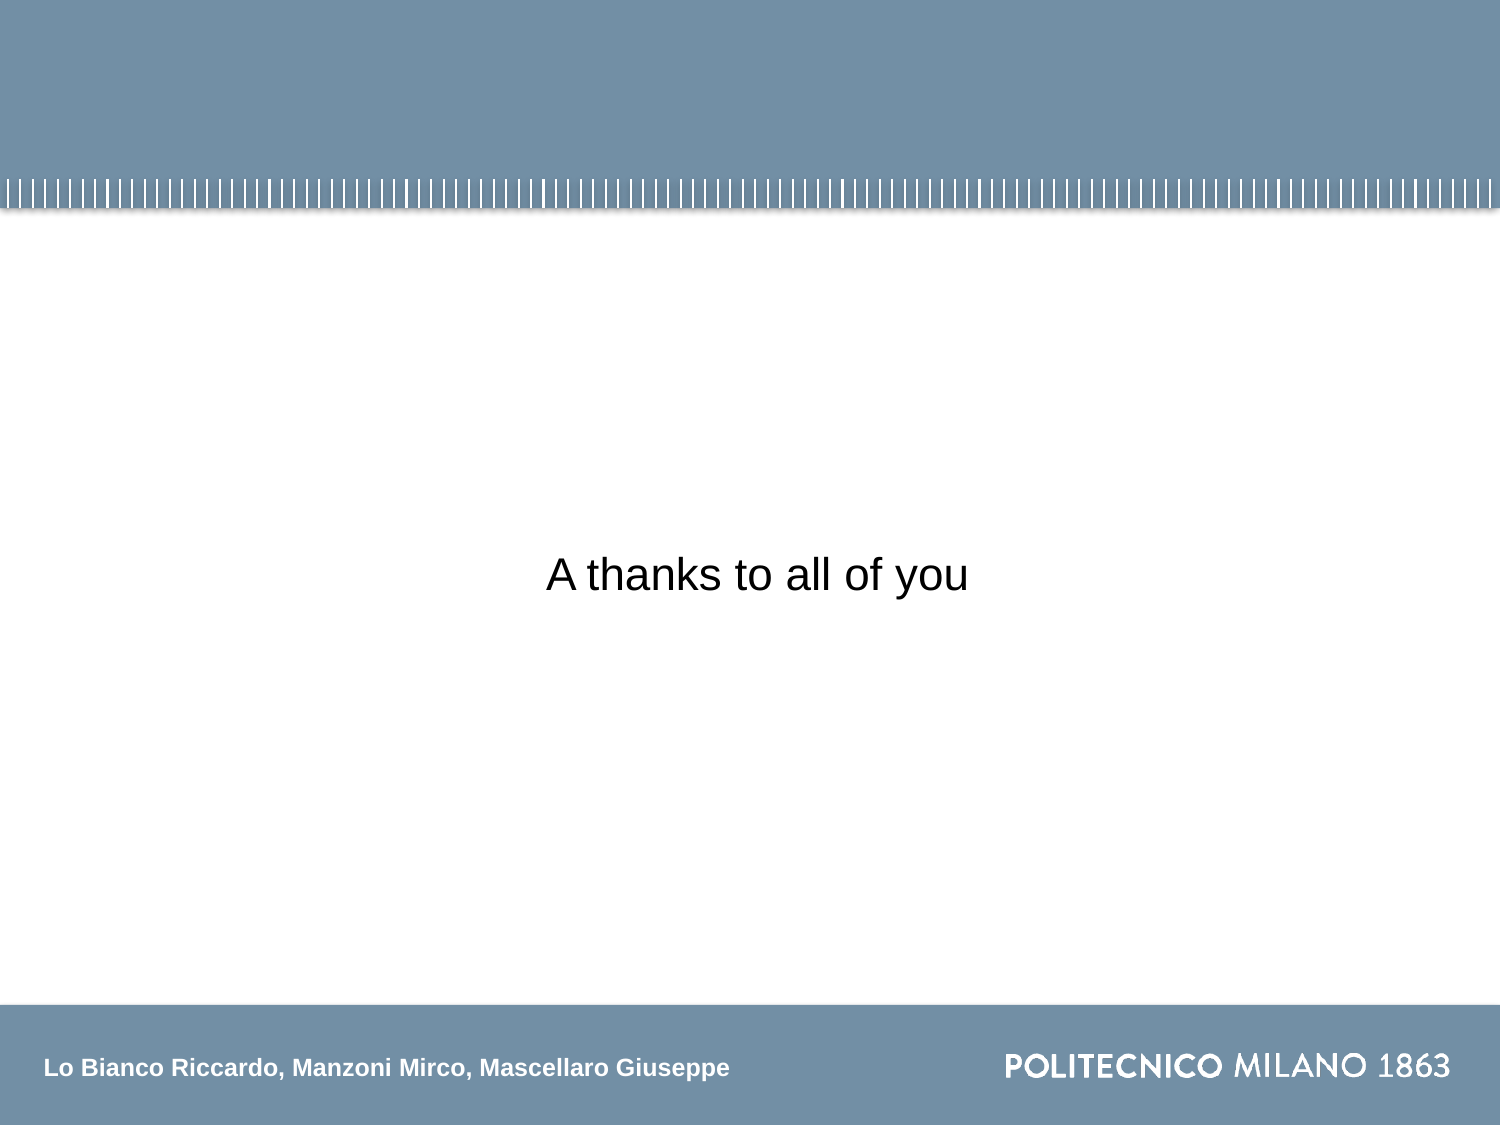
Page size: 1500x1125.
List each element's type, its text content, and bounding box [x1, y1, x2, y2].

picture [999, 1041, 1456, 1089]
list A thanks to all of you [75, 262, 1441, 1005]
